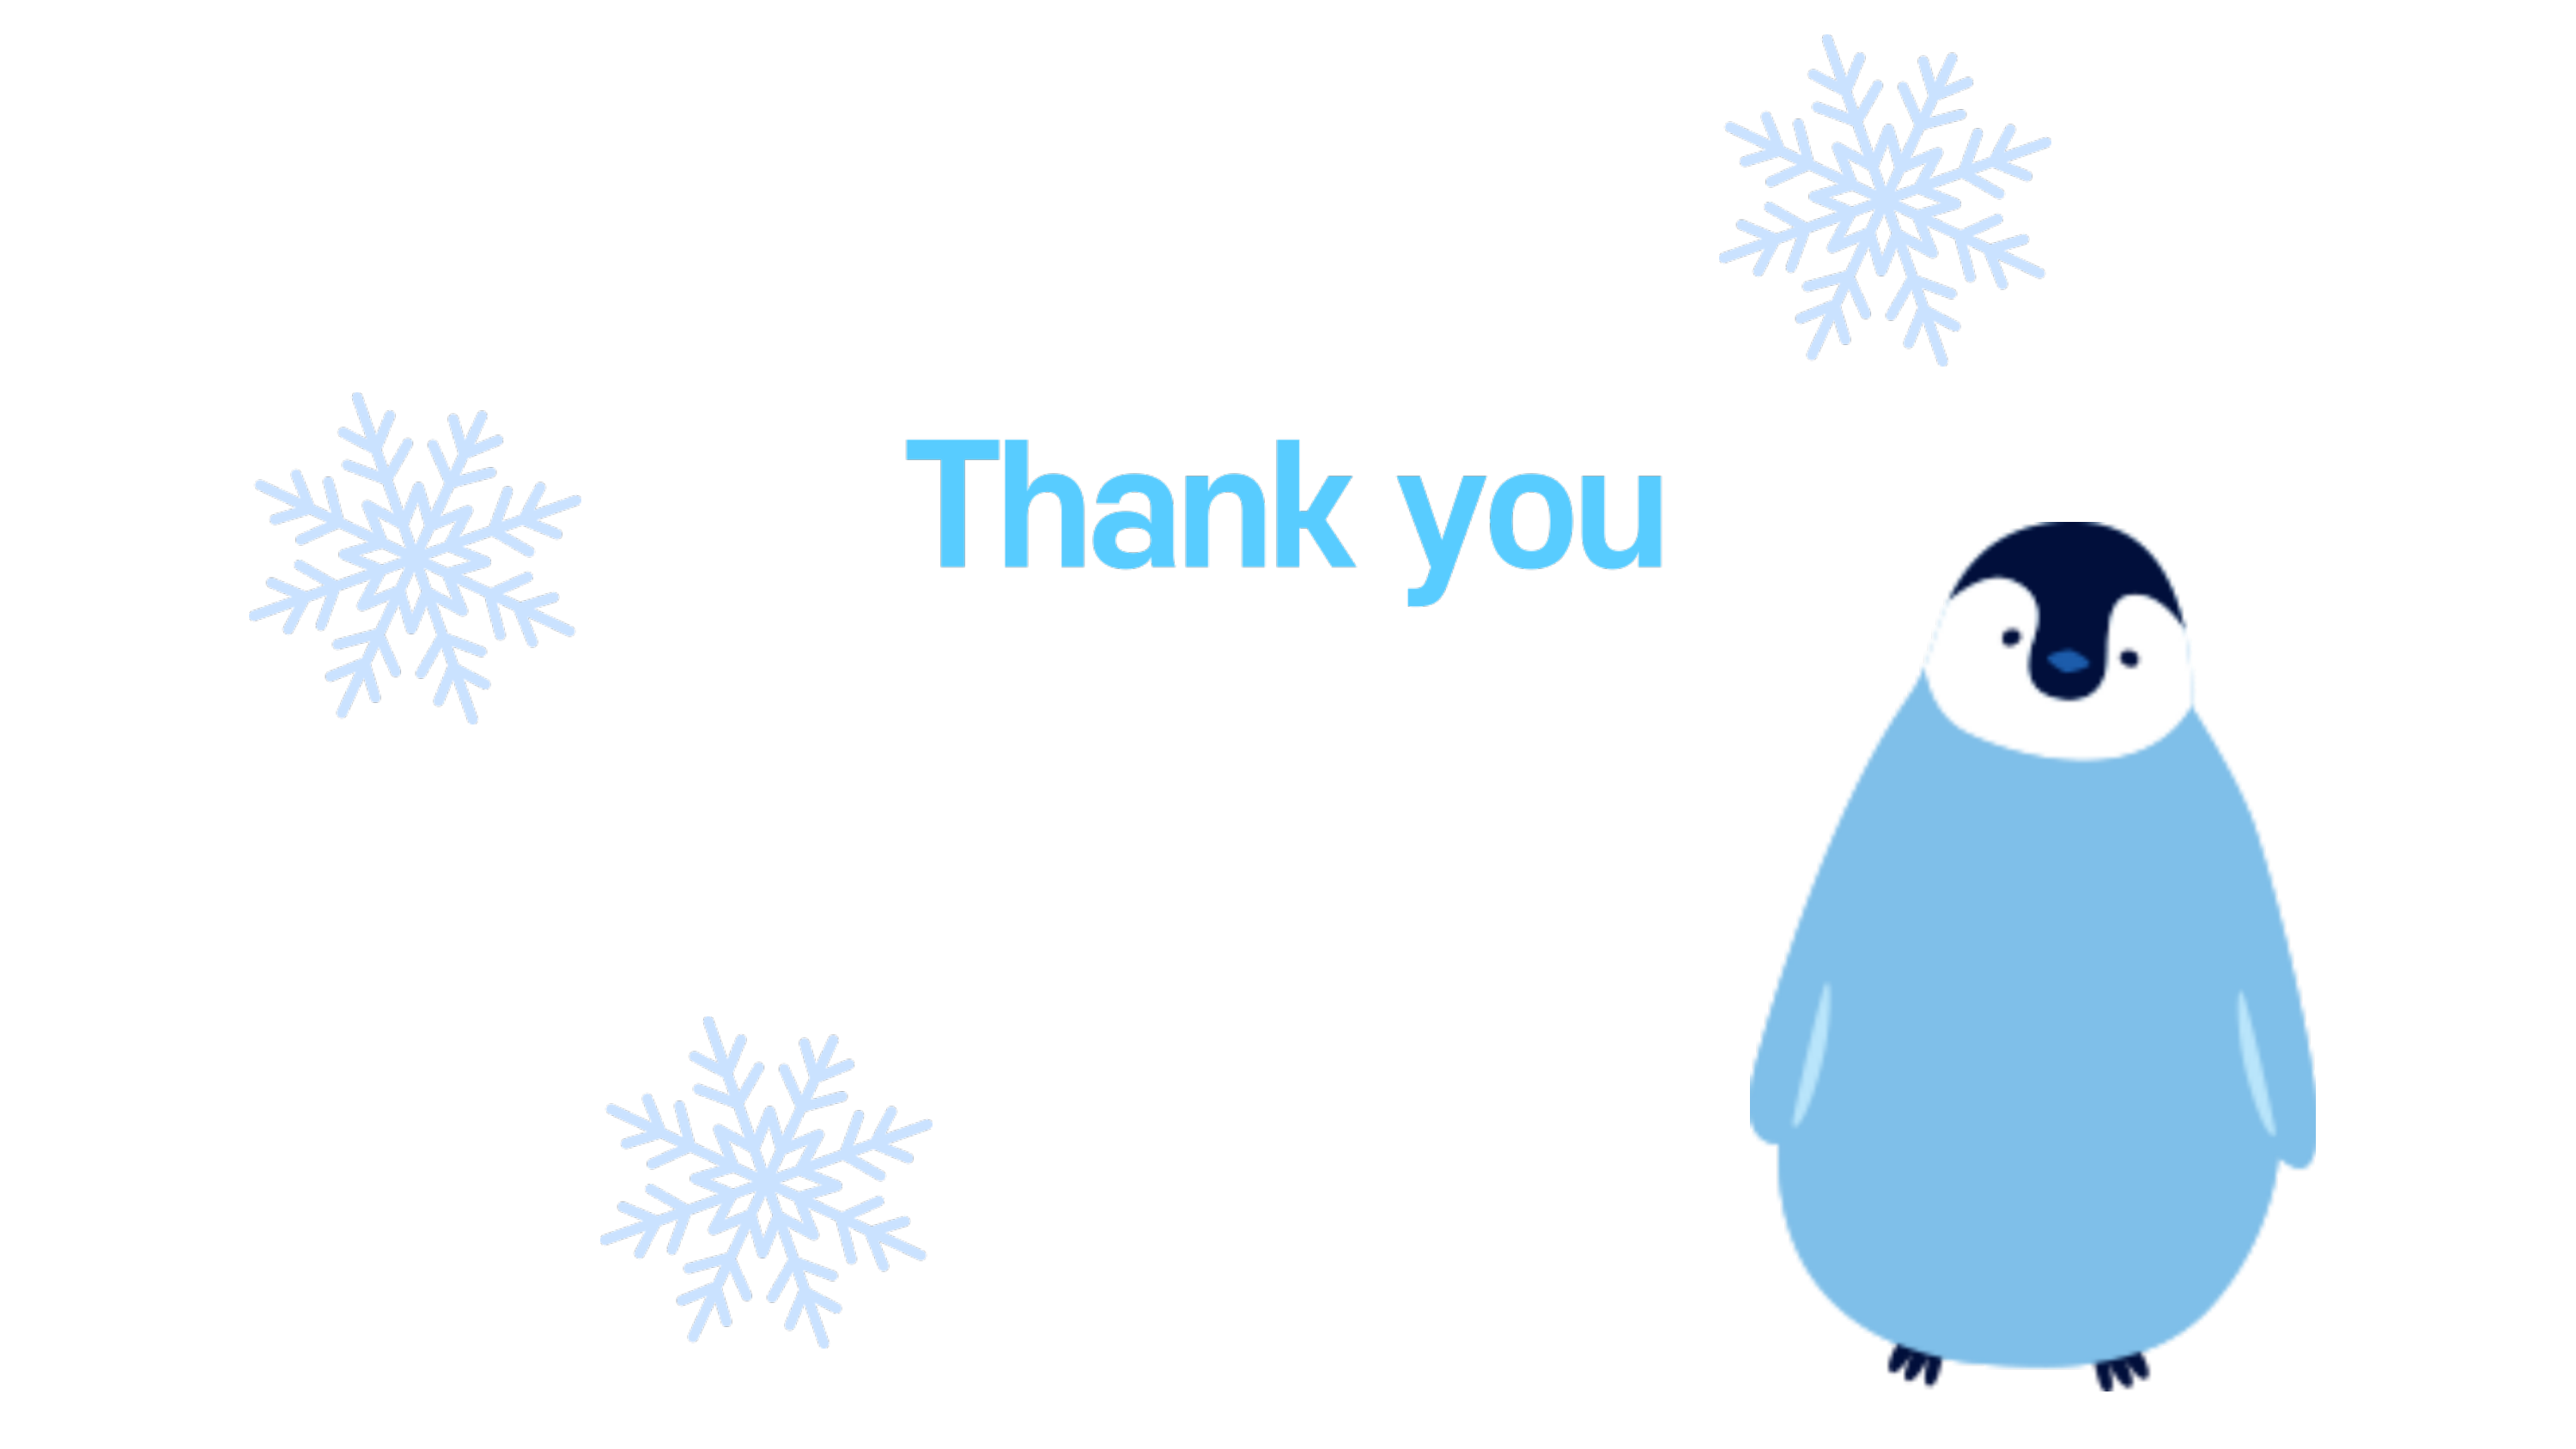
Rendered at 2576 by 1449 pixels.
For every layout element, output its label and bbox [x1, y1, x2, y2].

text_box [599, 1016, 933, 1349]
text_box [1750, 522, 2316, 1392]
text_box [249, 392, 581, 724]
text_box [1719, 34, 2051, 367]
picture [775, 364, 1753, 679]
